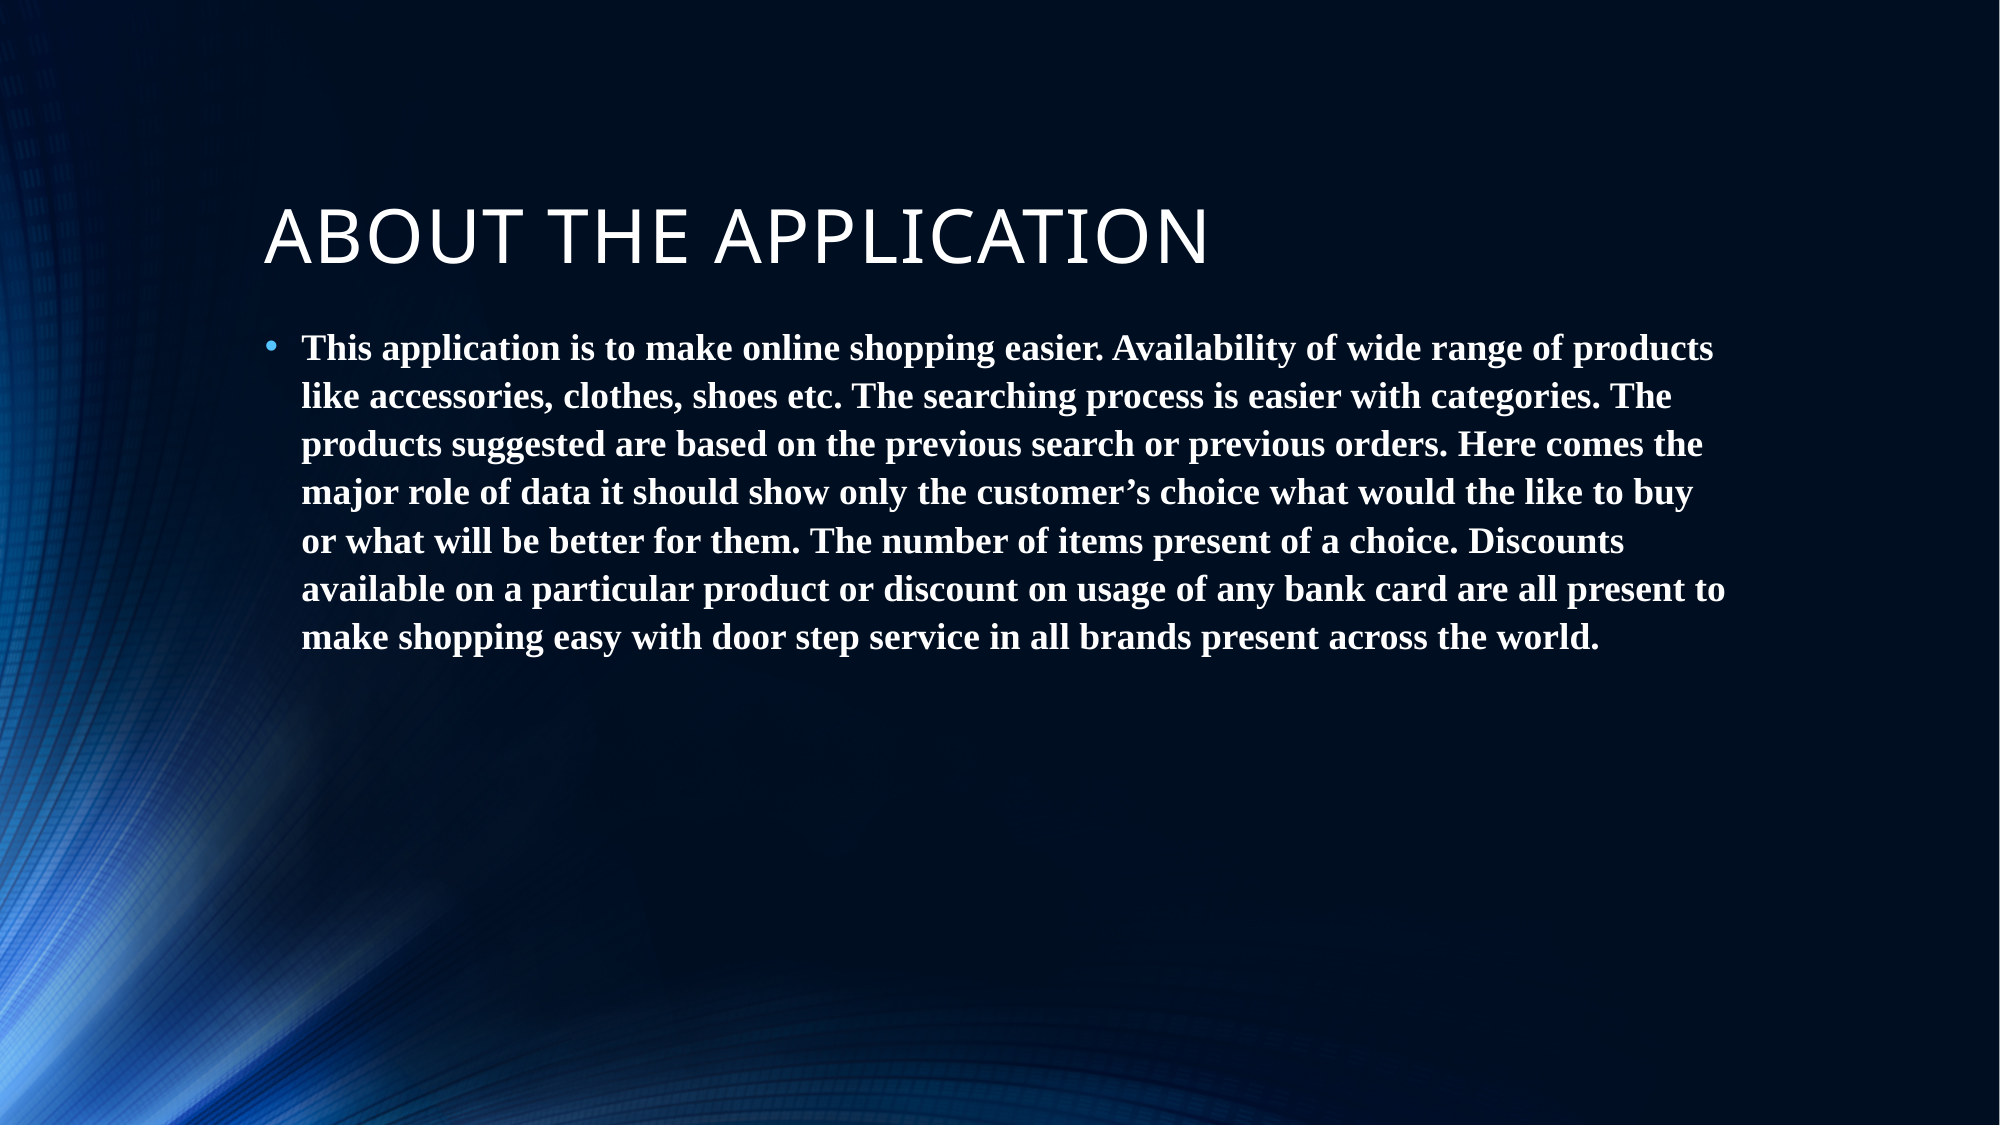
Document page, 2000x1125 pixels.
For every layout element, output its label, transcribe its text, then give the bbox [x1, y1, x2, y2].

list This application is to make online shopping easier. Availability of wide range of products like accessories, clothes, shoes etc. The searching process is easier with categories. The products suggested are based on the previous search or previous orders. Here comes the major role of data it should show only the customer’s choice what would the like to buy or what will be better for them. The number of items present of a choice. Discounts available on a particular product or discount on usage of any bank card are all present to make shopping easy with door step service in all brands present across the world. [249, 312, 1749, 988]
picture [0, 0, 2000, 1125]
title ABOUT THE APPLICATION [249, 62, 1750, 288]
